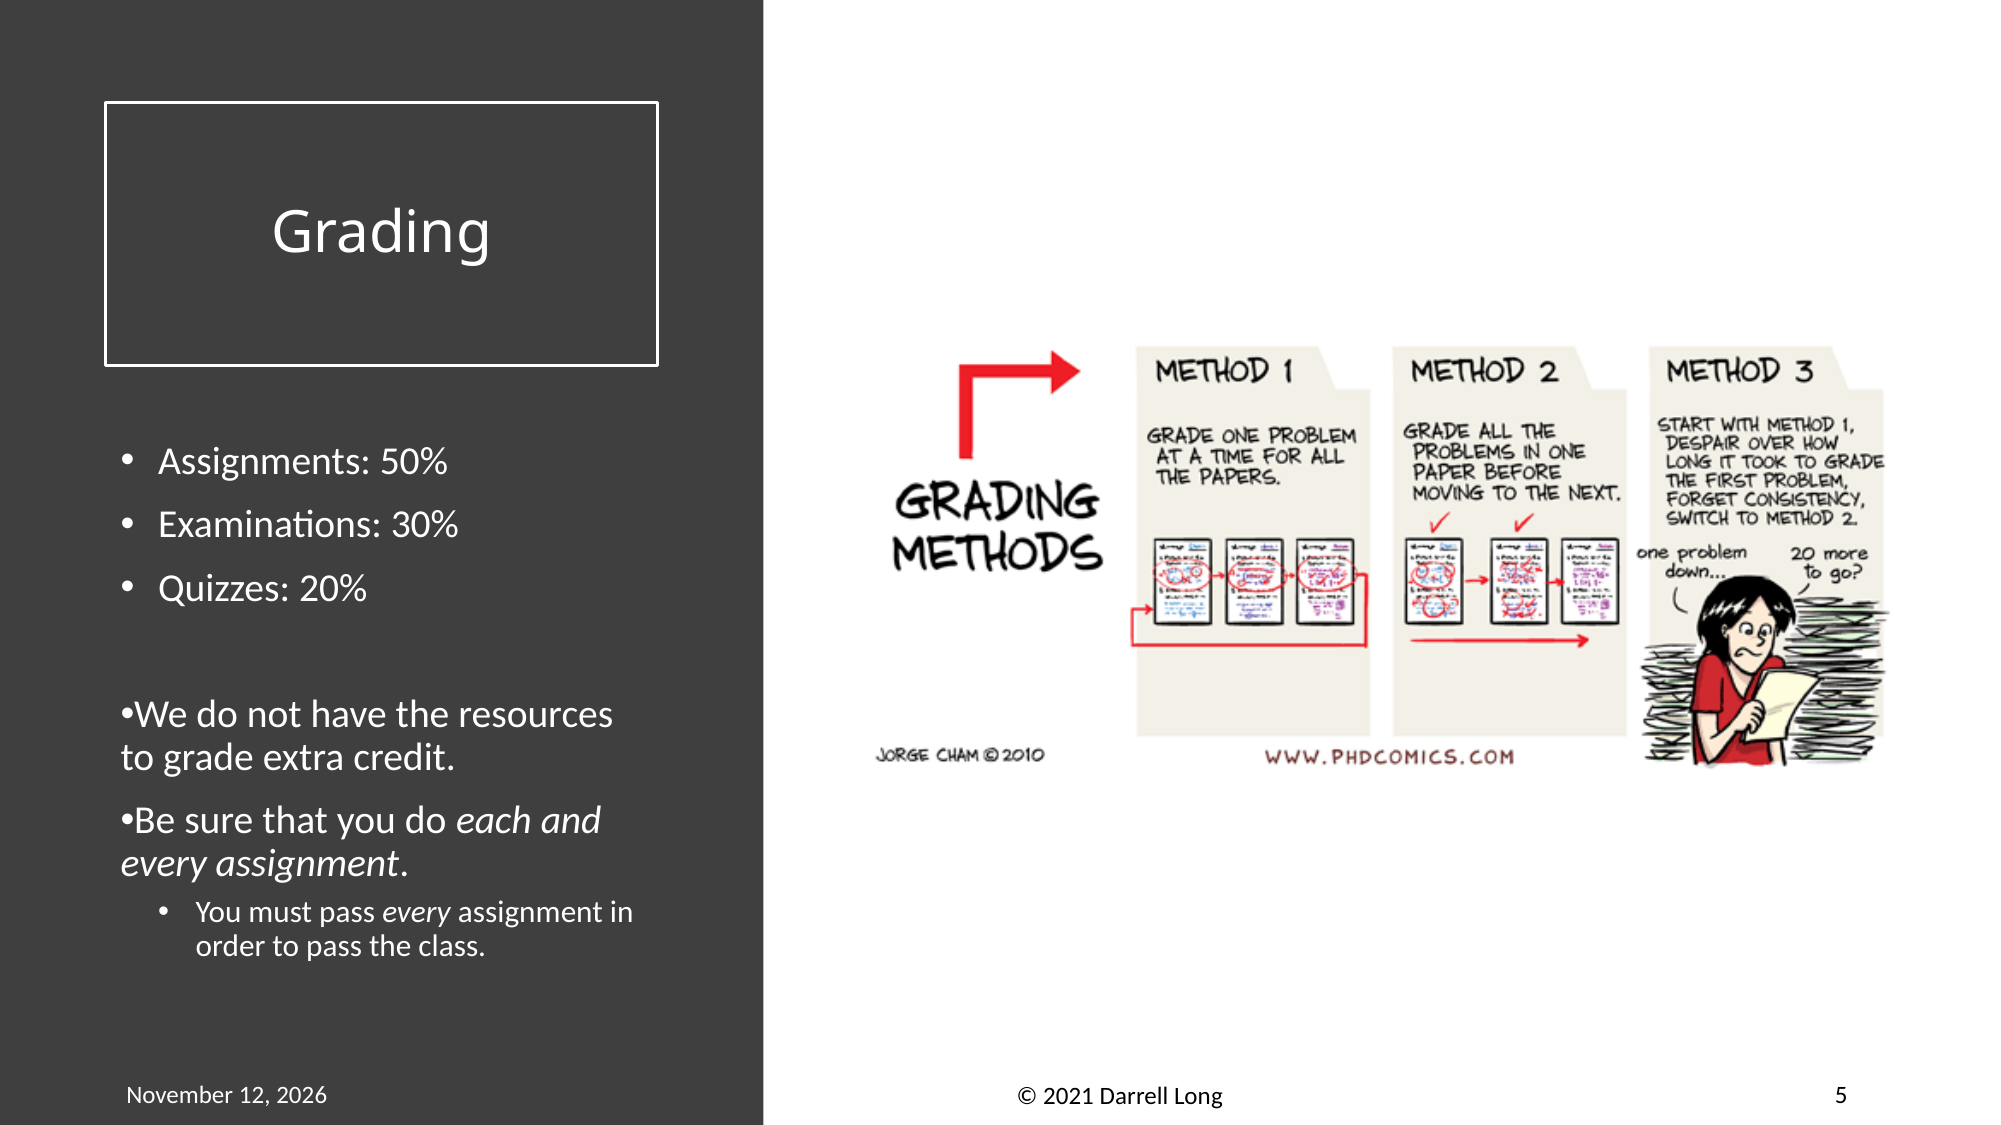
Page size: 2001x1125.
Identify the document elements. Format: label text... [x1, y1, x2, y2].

footer © 2021 Darrell Long [782, 1064, 1458, 1125]
slide_number 5 [1412, 1063, 1863, 1124]
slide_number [111, 1063, 562, 1123]
text_box [0, 0, 764, 1125]
list Assignments: 50% Examinations: 30% Quizzes: 20% We do not have the resources to grade extra credit. Be sure that you do each and every assignment. You must pass every assignment in order to pass the class. [105, 432, 658, 994]
title Grading [105, 102, 658, 366]
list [869, 327, 1895, 772]
